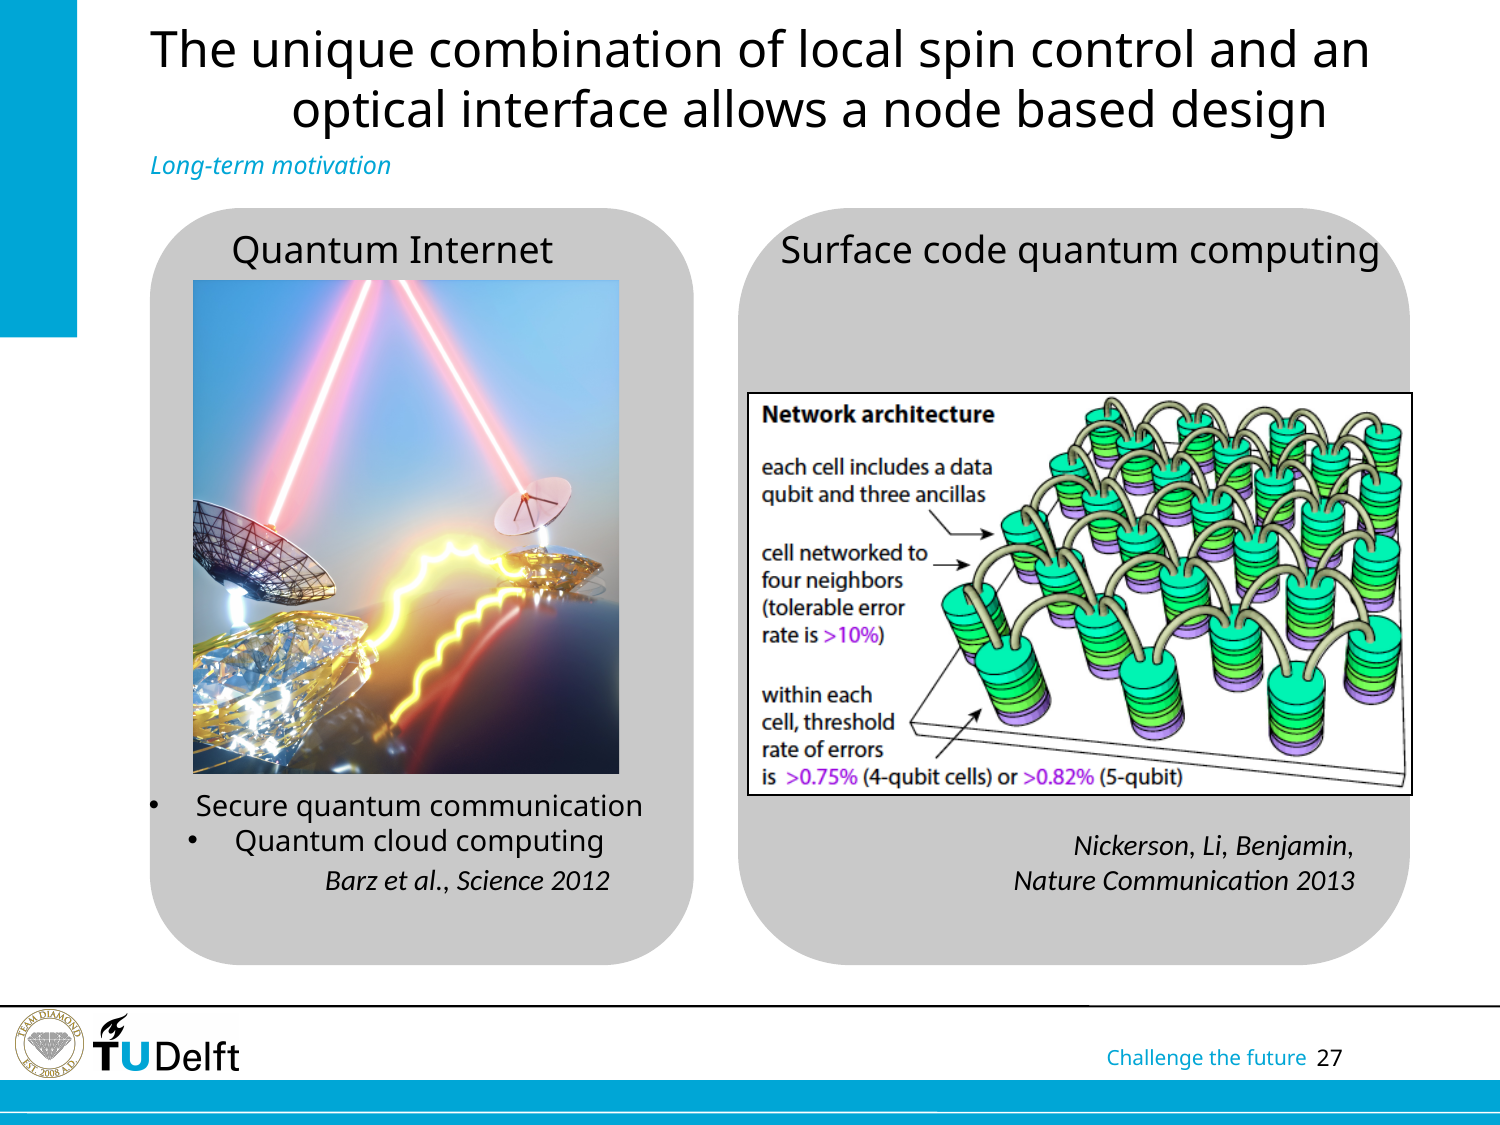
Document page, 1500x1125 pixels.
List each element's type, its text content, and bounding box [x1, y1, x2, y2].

picture [15, 1009, 84, 1078]
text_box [148, 207, 695, 966]
list Long-term motivation [150, 139, 1328, 180]
title The unique combination of local spin control and an optical interface allows a node based design [150, 12, 1471, 138]
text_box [737, 207, 1412, 966]
picture [93, 1013, 239, 1071]
